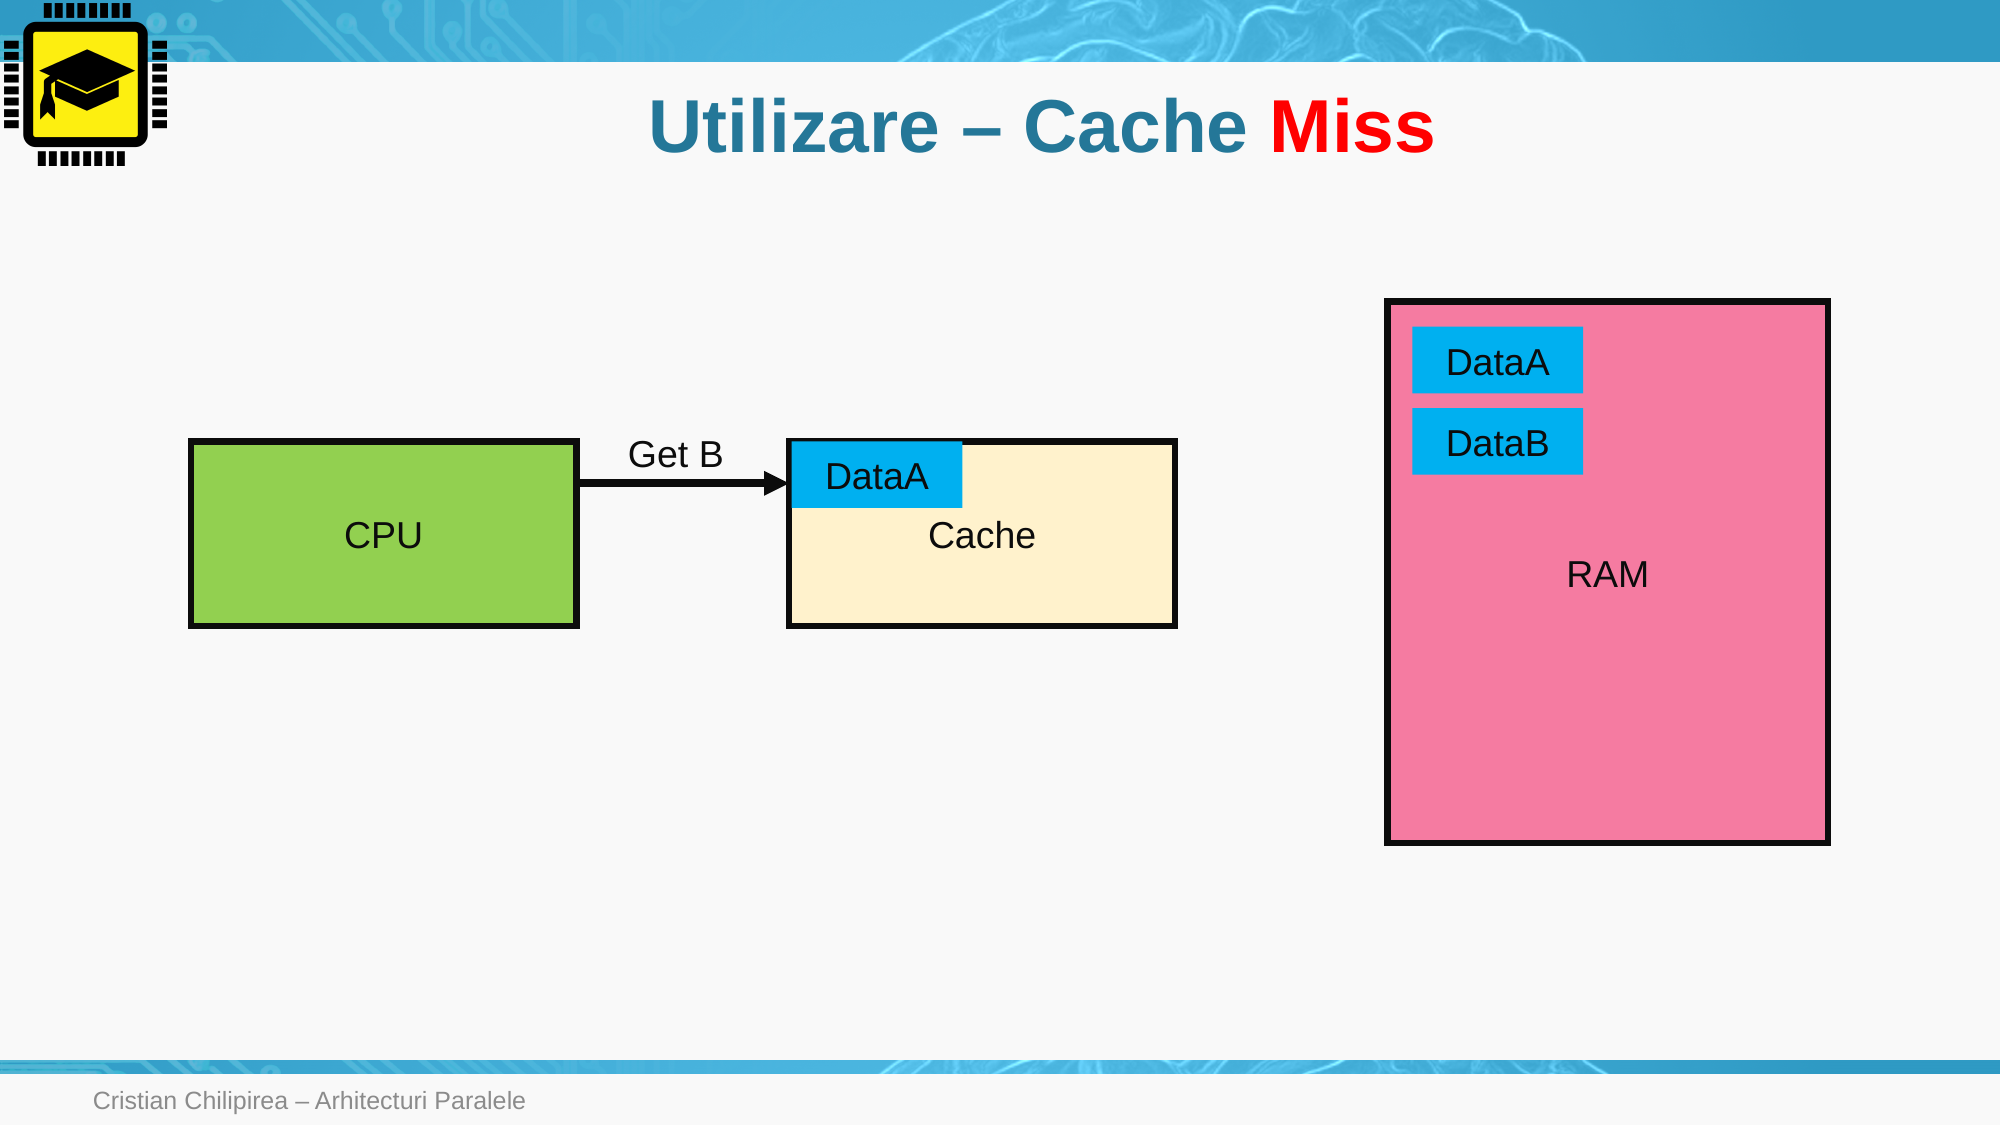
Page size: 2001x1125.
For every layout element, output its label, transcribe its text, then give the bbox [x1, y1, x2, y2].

footer Cristian Chilipirea – Arhitecturi Paralele [77, 1073, 1338, 1125]
text_box DataA [1411, 326, 1584, 394]
picture [0, 0, 2000, 166]
text_box DataB [1411, 407, 1584, 476]
text_box RAM [1386, 301, 1829, 844]
text_box Cache [788, 440, 1176, 627]
title Utilizare – Cache Miss [170, 76, 1915, 180]
text_box DataA [790, 440, 963, 509]
text_box CPU [190, 440, 578, 627]
text_box Get B [613, 422, 739, 483]
picture [0, 1060, 2000, 1074]
